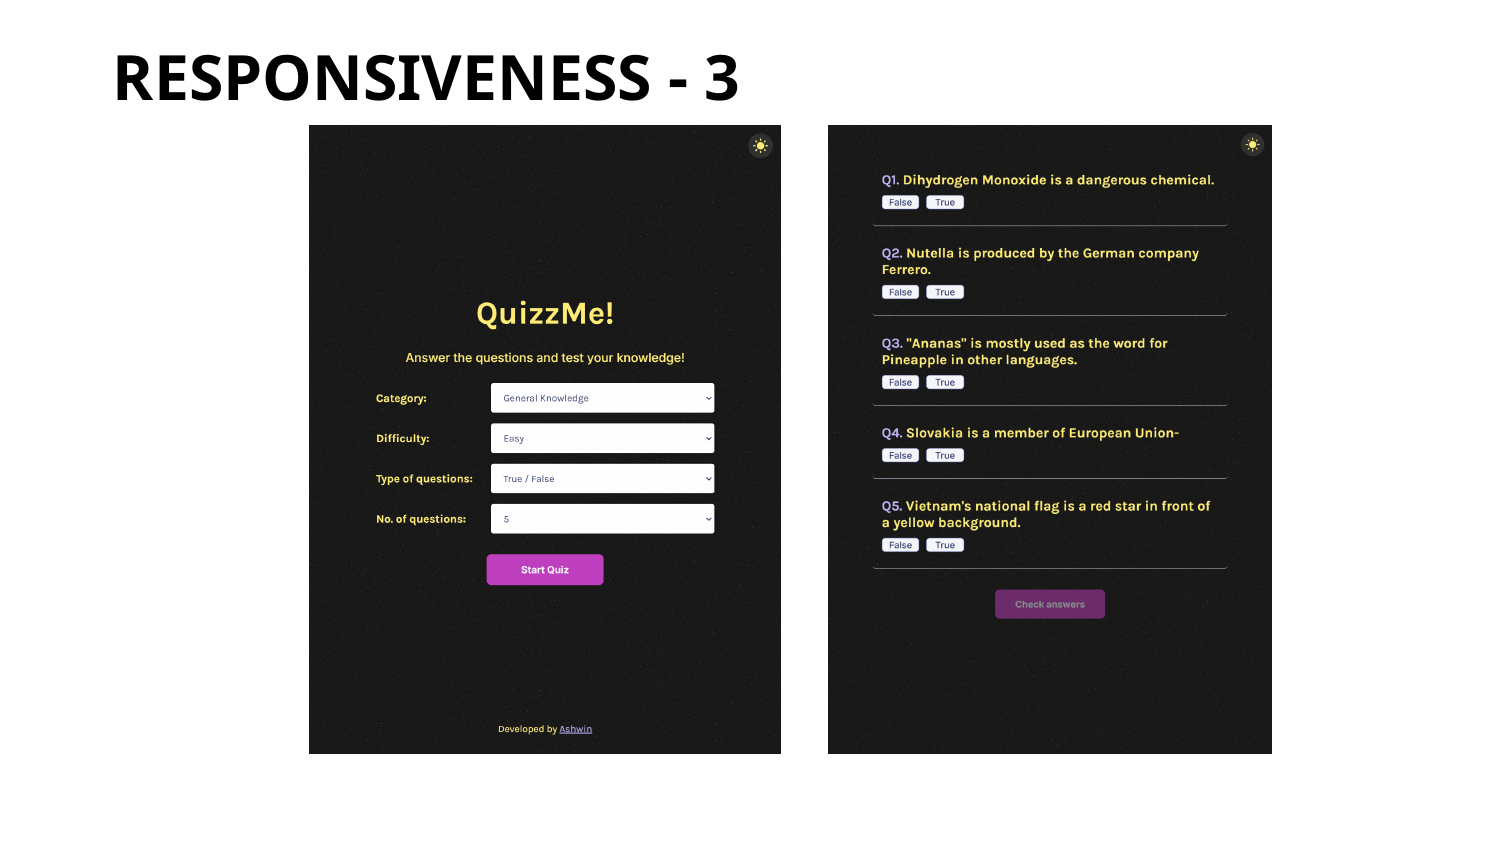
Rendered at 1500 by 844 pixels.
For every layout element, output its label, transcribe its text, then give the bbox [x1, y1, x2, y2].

picture [309, 125, 781, 754]
picture [827, 125, 1272, 754]
title RESPONSIVENESS - 3 [97, 18, 1253, 166]
